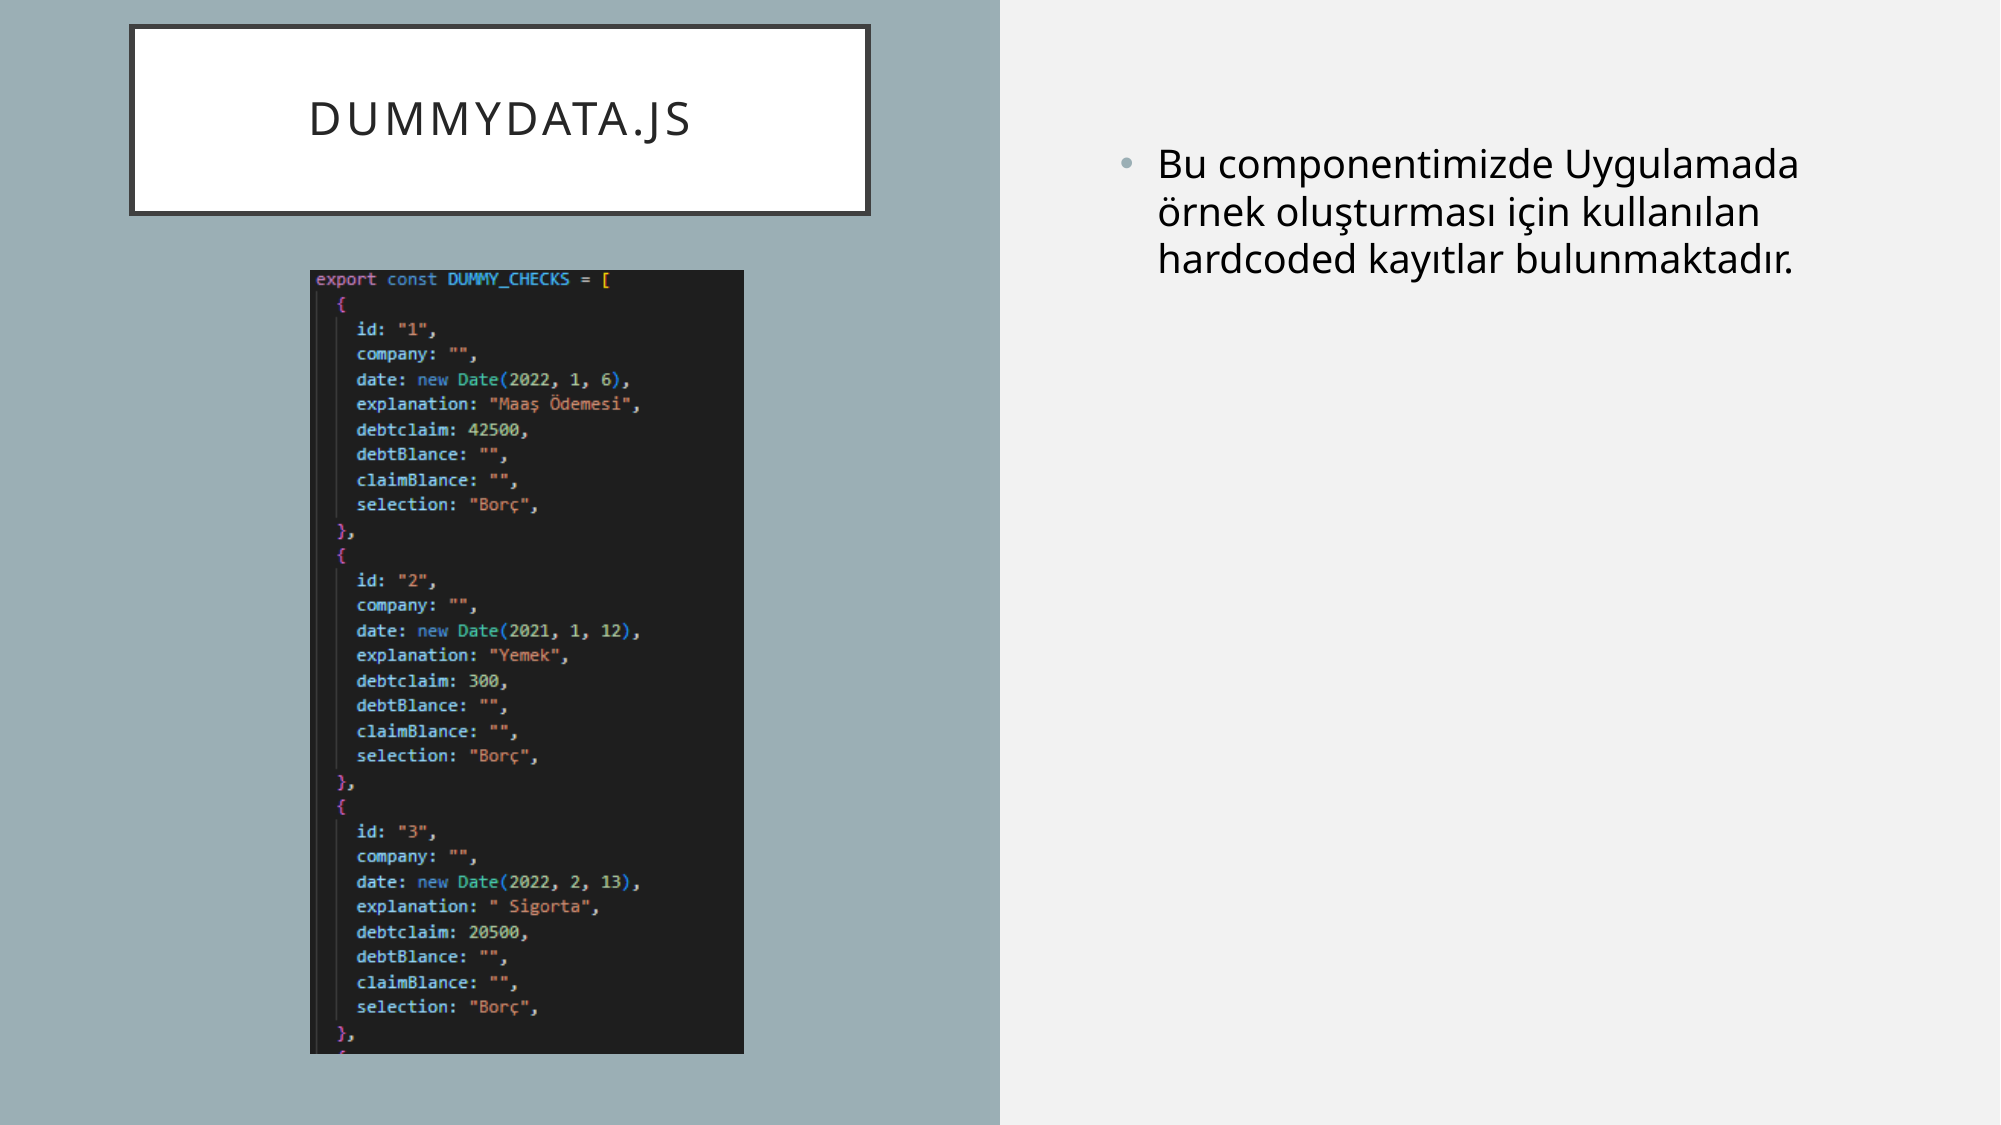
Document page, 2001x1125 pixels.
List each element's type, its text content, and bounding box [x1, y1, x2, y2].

picture [310, 270, 744, 1054]
title DUMMYdata.JS [129, 24, 871, 216]
list Bu componentimizde Uygulamada örnek oluşturması için kullanılan hardcoded kayıtlar bulunmaktadır. [1104, 131, 1895, 993]
